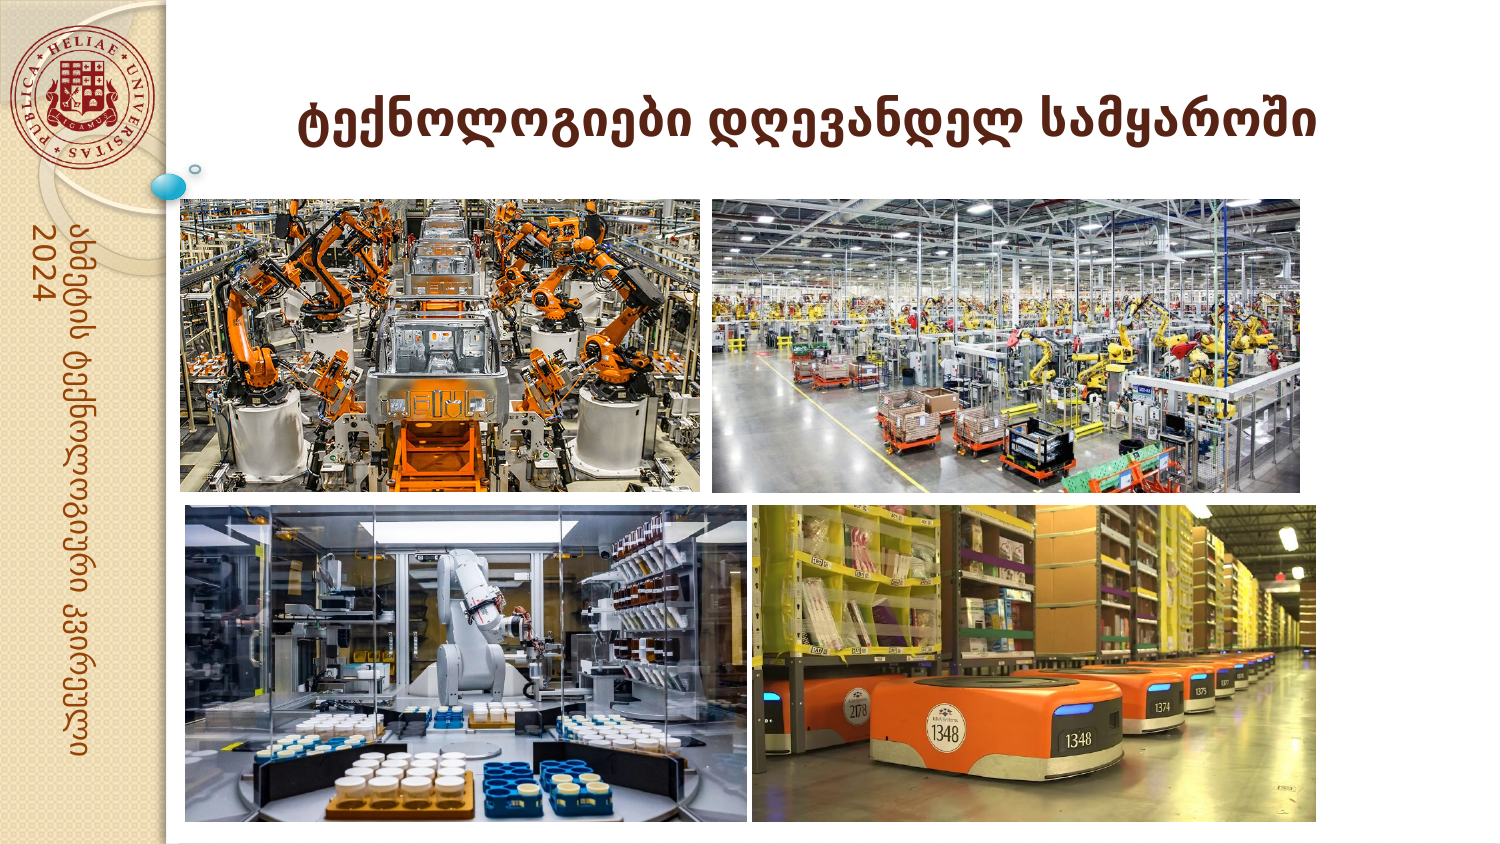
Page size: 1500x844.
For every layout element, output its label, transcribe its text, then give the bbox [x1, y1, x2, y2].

picture [8, 22, 157, 173]
picture [184, 505, 748, 823]
picture [752, 505, 1316, 823]
picture [712, 198, 1301, 493]
picture [180, 198, 701, 492]
text_box ახმეტის ტექნოლოგიური კვირეული 2024 [19, 209, 110, 825]
title ტექნოლოგიები დღევანდელ სამყაროში [200, 40, 1415, 154]
